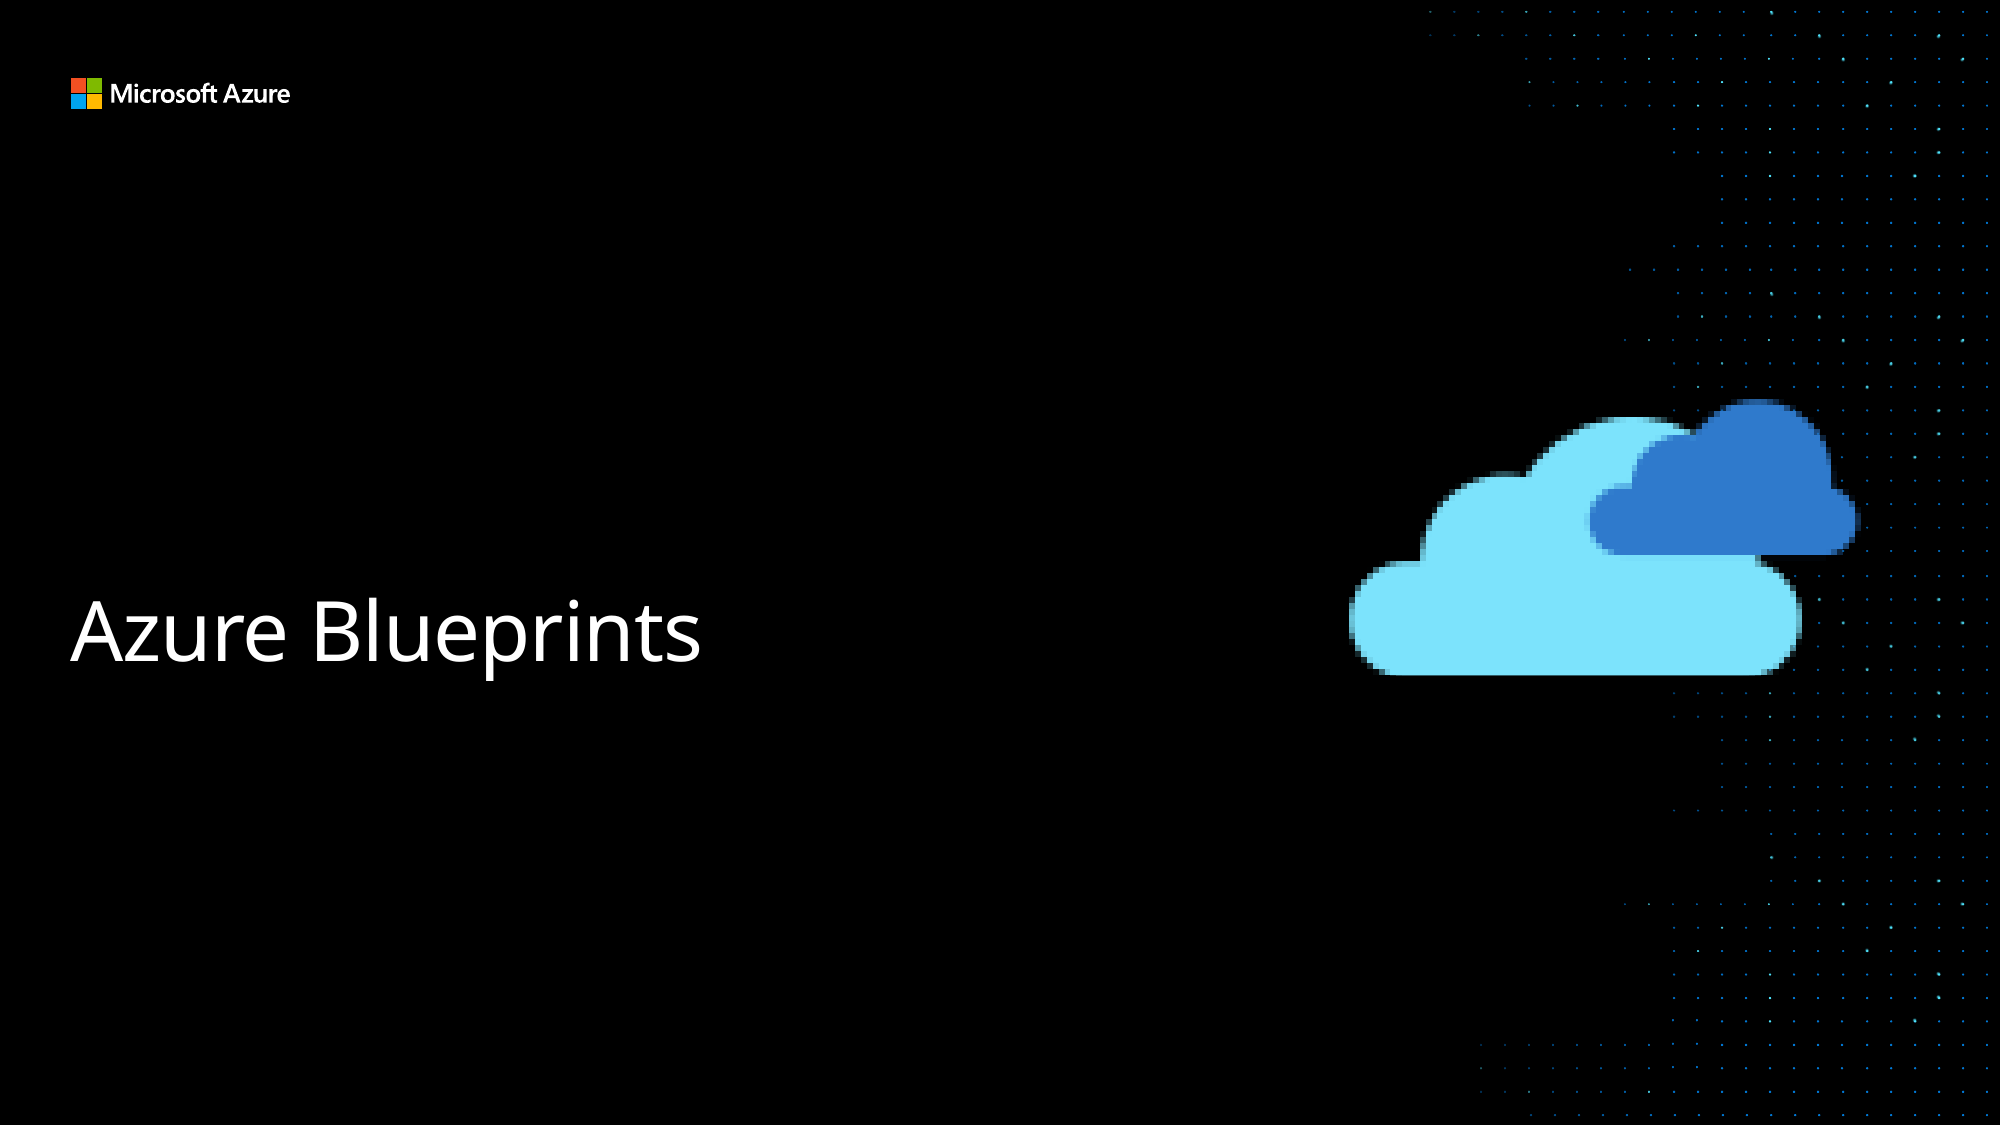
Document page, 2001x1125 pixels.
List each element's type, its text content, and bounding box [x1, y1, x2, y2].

picture [1429, 8, 1988, 1117]
title Azure Blueprints [70, 415, 1651, 710]
